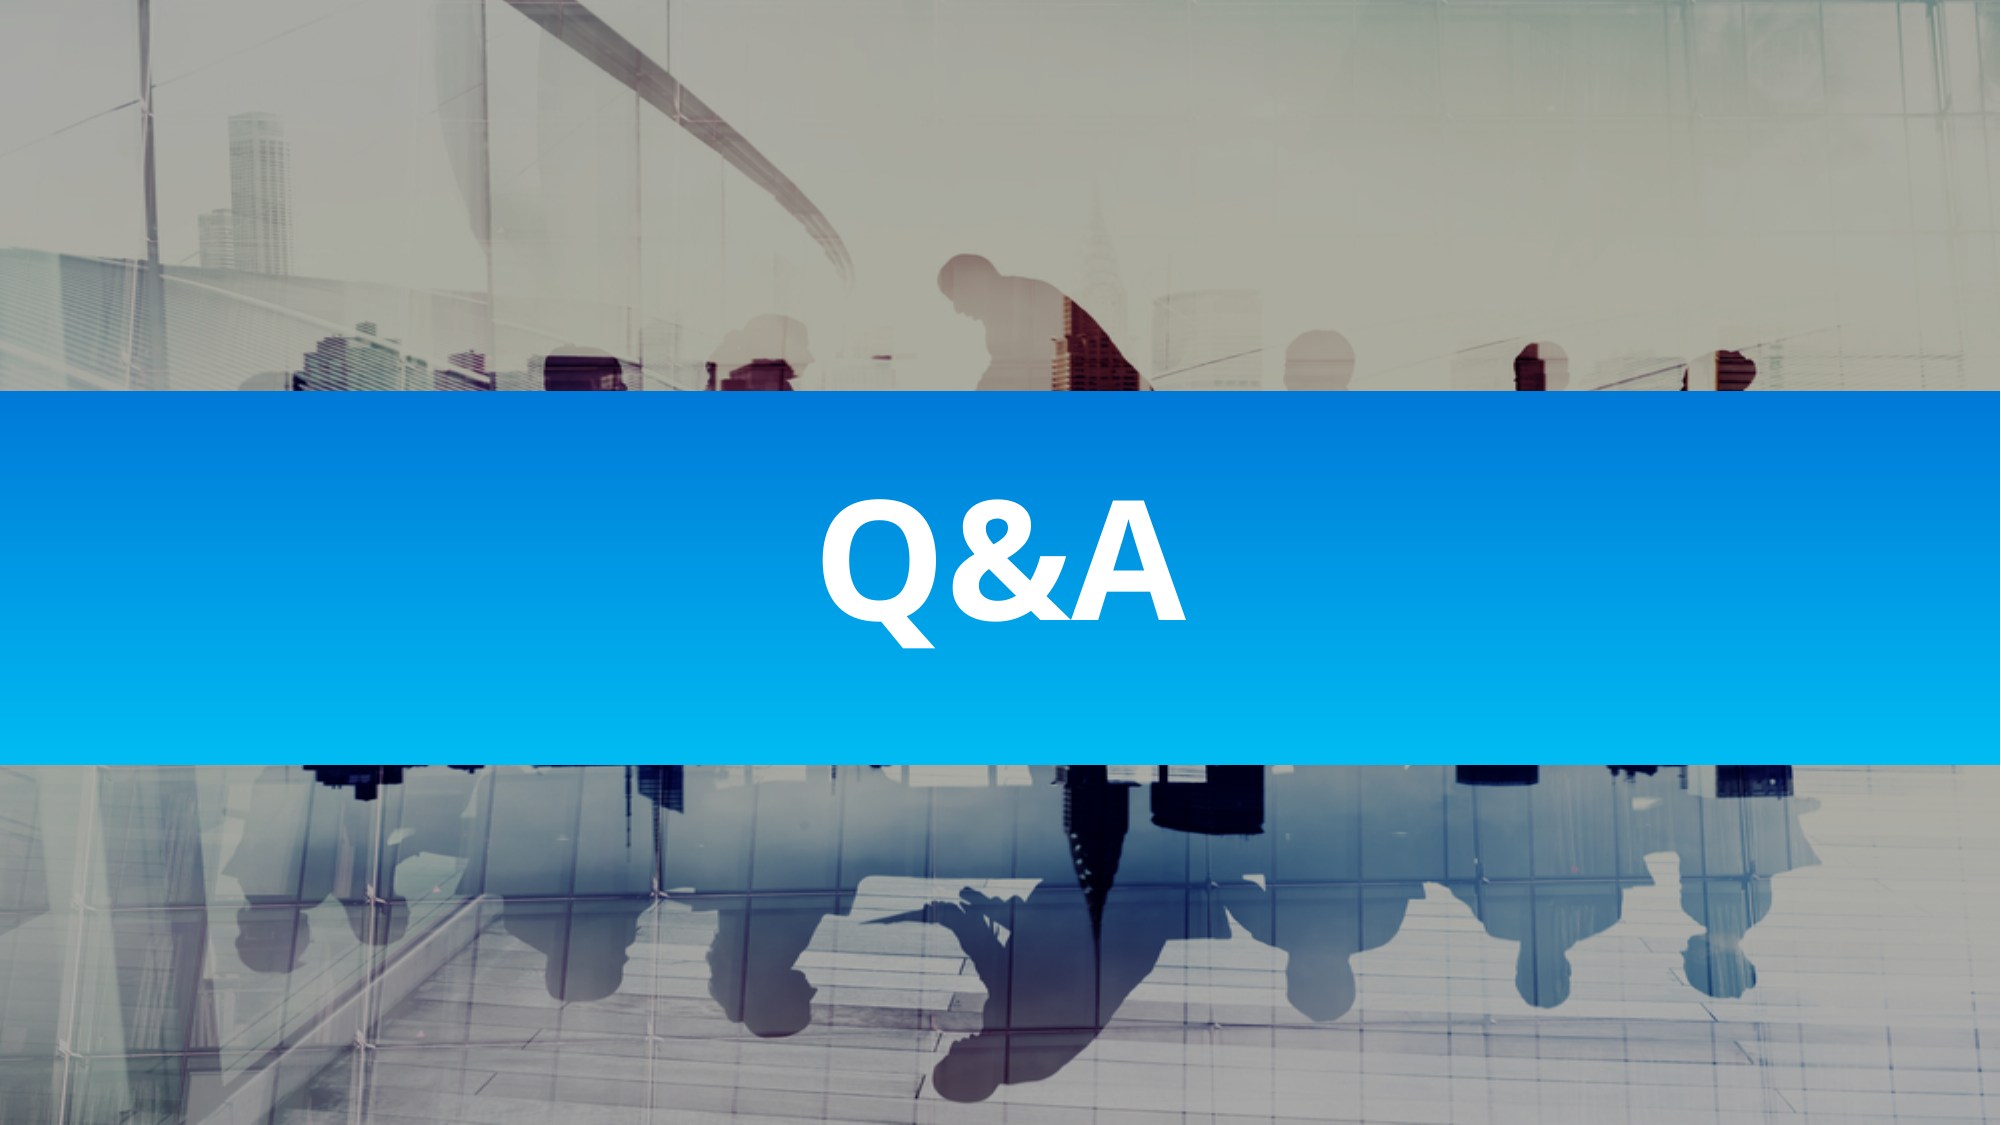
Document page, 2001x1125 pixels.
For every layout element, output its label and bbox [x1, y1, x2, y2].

picture [0, 0, 2000, 391]
text_box [0, 391, 2000, 765]
picture [0, 766, 2000, 1125]
